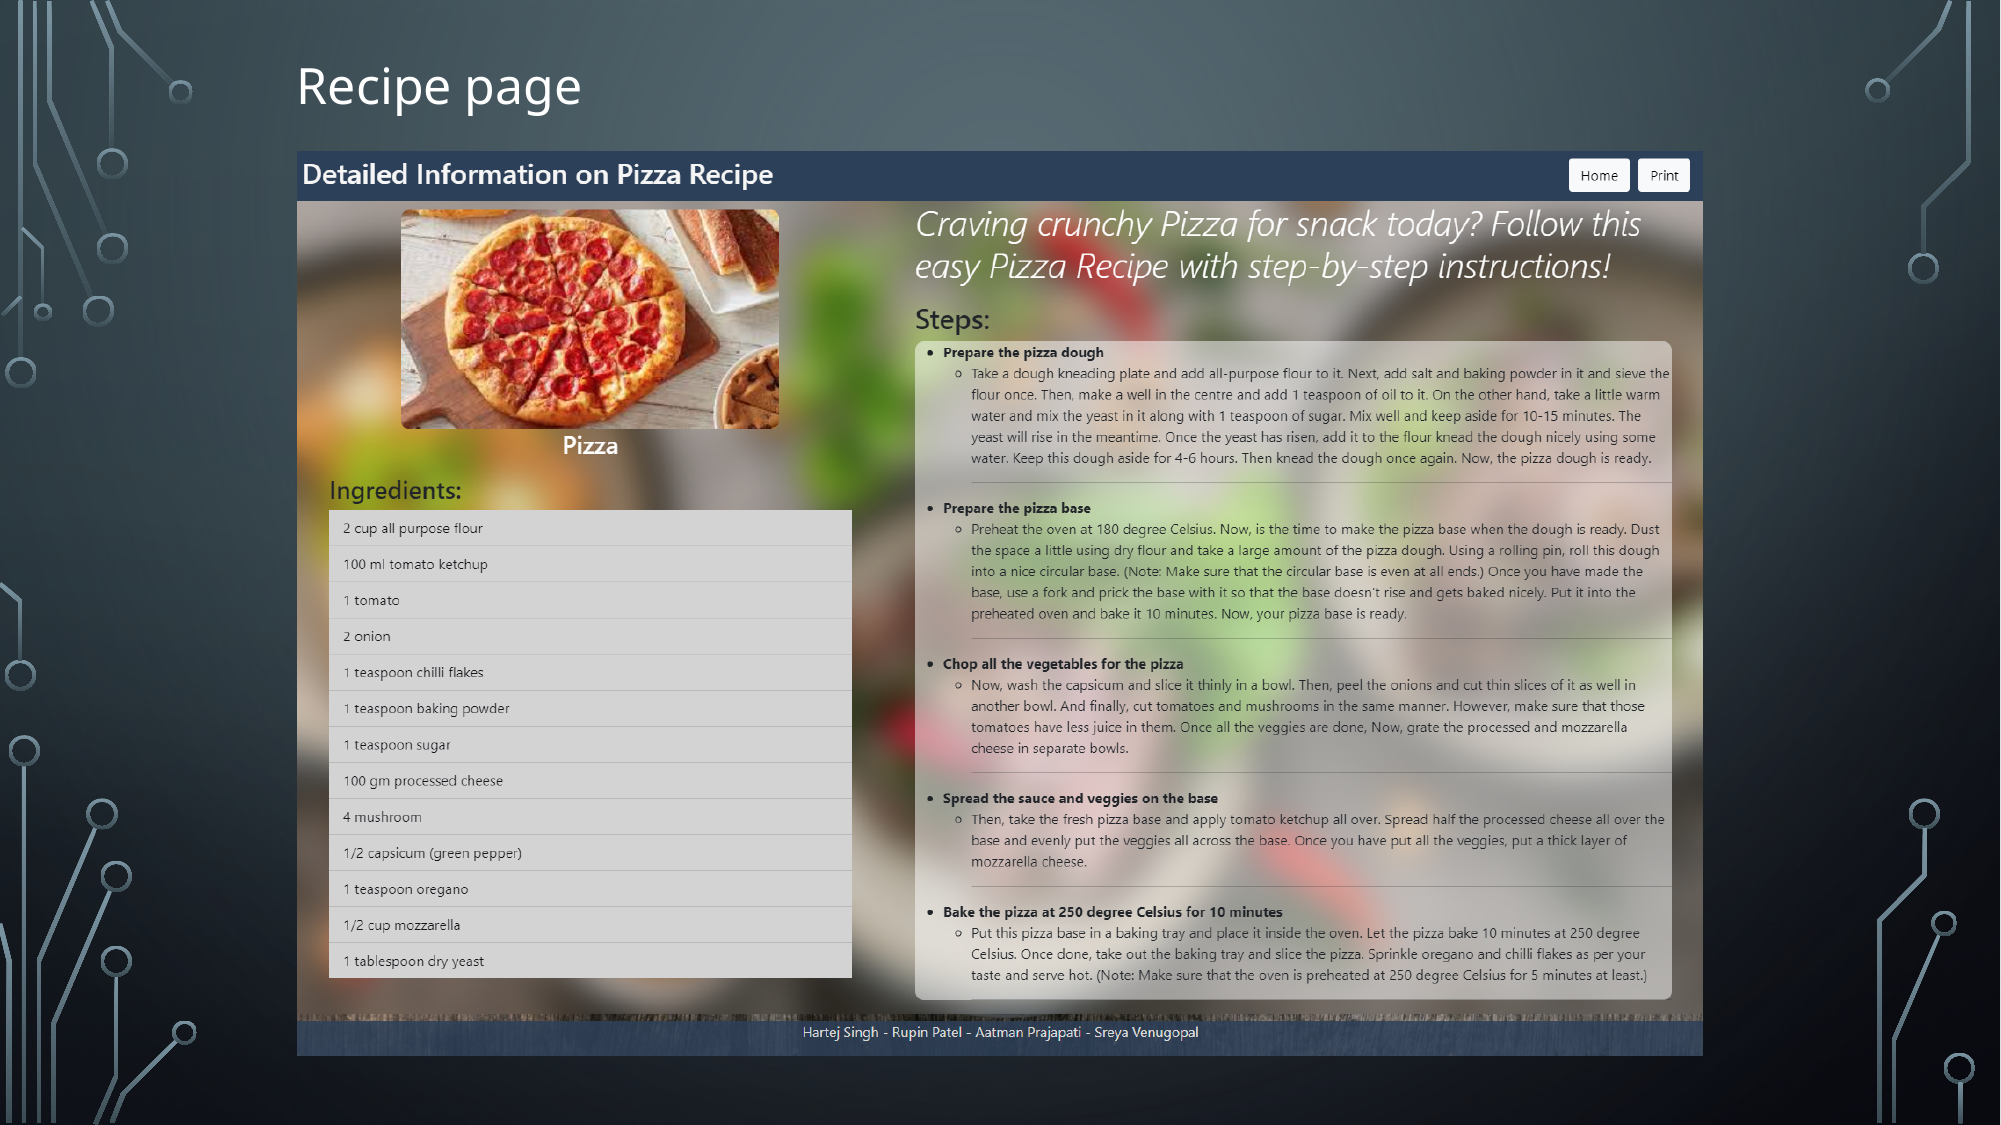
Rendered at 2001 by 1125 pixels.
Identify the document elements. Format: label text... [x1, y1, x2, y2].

picture [297, 151, 1703, 1056]
text_box Recipe page [282, 47, 598, 122]
